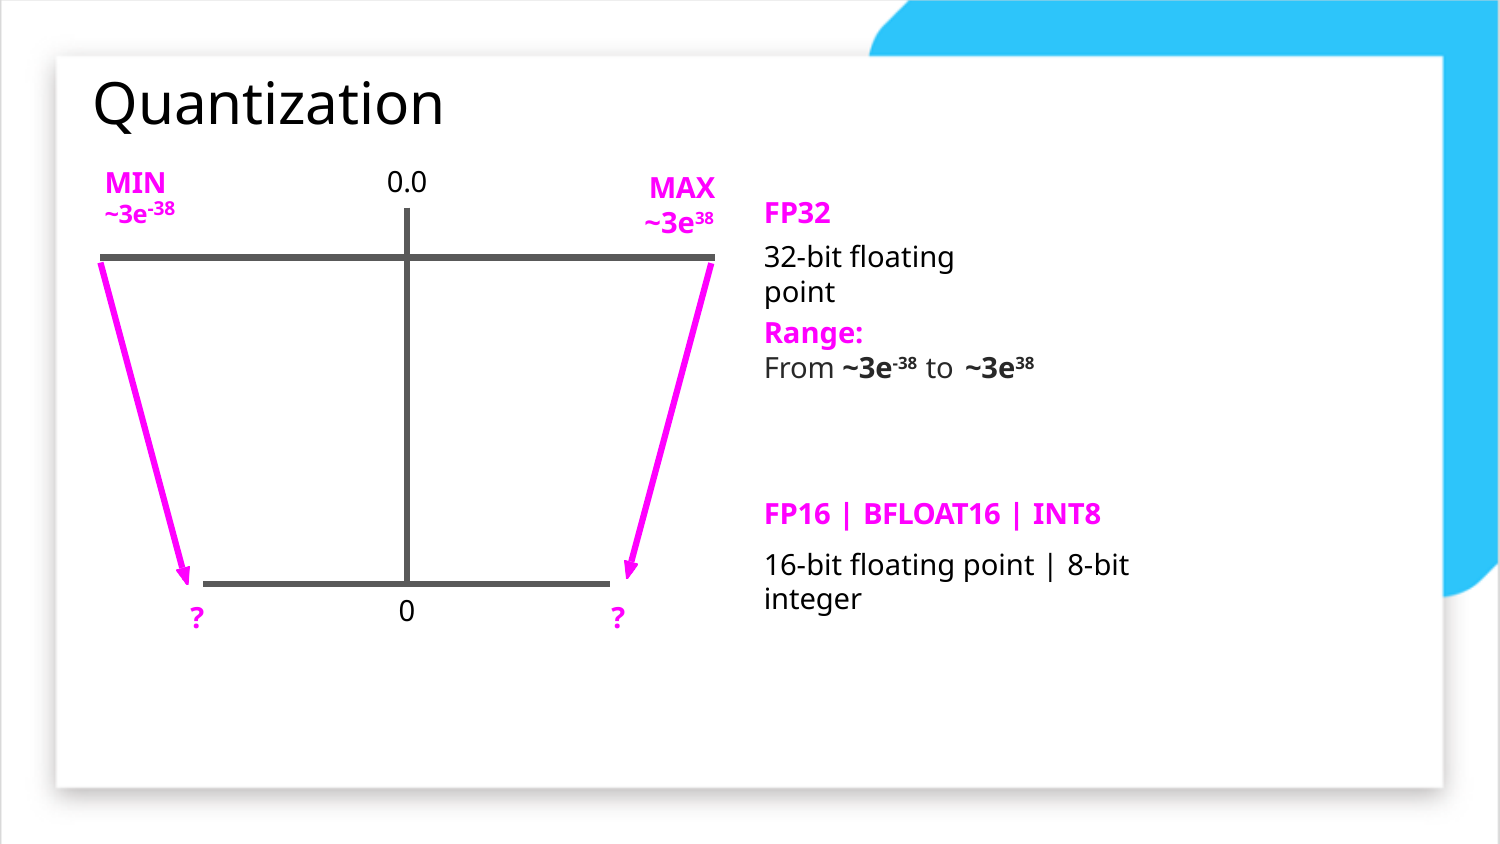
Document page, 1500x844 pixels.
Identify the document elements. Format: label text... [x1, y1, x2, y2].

text_box Range: From ~3e-38 to ~3e38 [760, 313, 1037, 385]
title Quantization [67, 65, 766, 208]
picture [0, 0, 1500, 844]
text_box FP16 | BFLOAT16 | INT8 16-bit floating point | 8-bit integer [762, 478, 1199, 616]
text_box MIN ~3e-38 [101, 168, 187, 206]
text_box MAX ~3e38 [641, 168, 720, 211]
text_box 0.0 [385, 161, 428, 198]
text_box FP32 32-bit floating point [762, 184, 1020, 308]
text_box ? [189, 597, 204, 634]
text_box ? [610, 597, 625, 634]
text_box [98, 207, 716, 587]
text_box 0 [397, 595, 417, 628]
